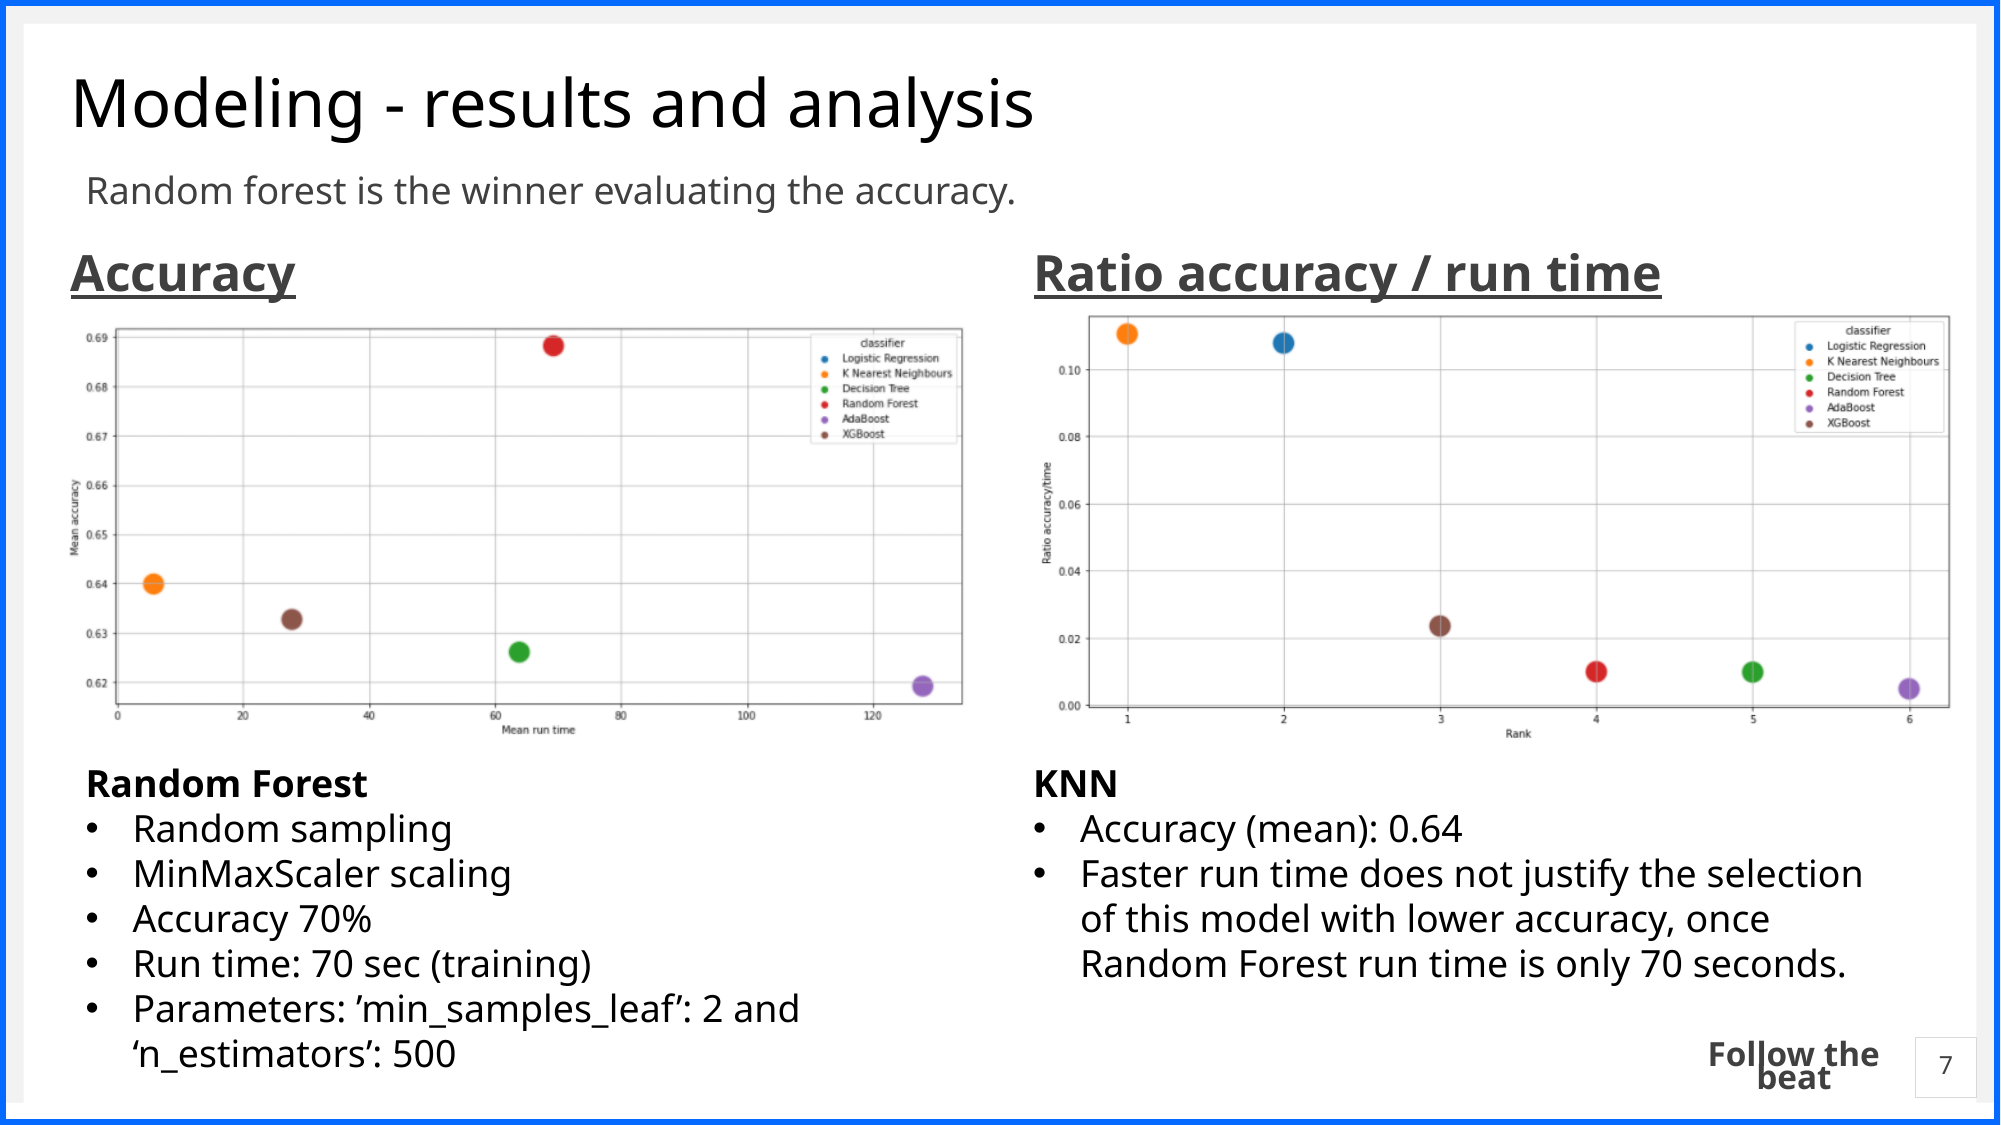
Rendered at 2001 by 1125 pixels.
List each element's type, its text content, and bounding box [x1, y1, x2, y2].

text_box Random forest is the winner evaluating the accuracy. [70, 165, 1931, 225]
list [1018, 311, 1964, 747]
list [36, 305, 982, 748]
text_box Random Forest Random sampling MinMaxScaler scaling Accuracy 70% Run time: 70 sec (training) Parameters: ’min_samples_leaf’: 2 and ‘n_estimators’: 500 [70, 753, 971, 1083]
title Modeling - results and analysis [70, 70, 1932, 142]
list Ratio accuracy / run time [1033, 248, 1932, 311]
list Accuracy [70, 248, 969, 305]
slide_number 7 [1915, 1037, 1977, 1098]
text_box KNN Accuracy (mean): 0.64 Faster run time does not justify the selection of this model with lower accuracy, once Random Forest run time is only 70 seconds. [1018, 753, 1919, 993]
